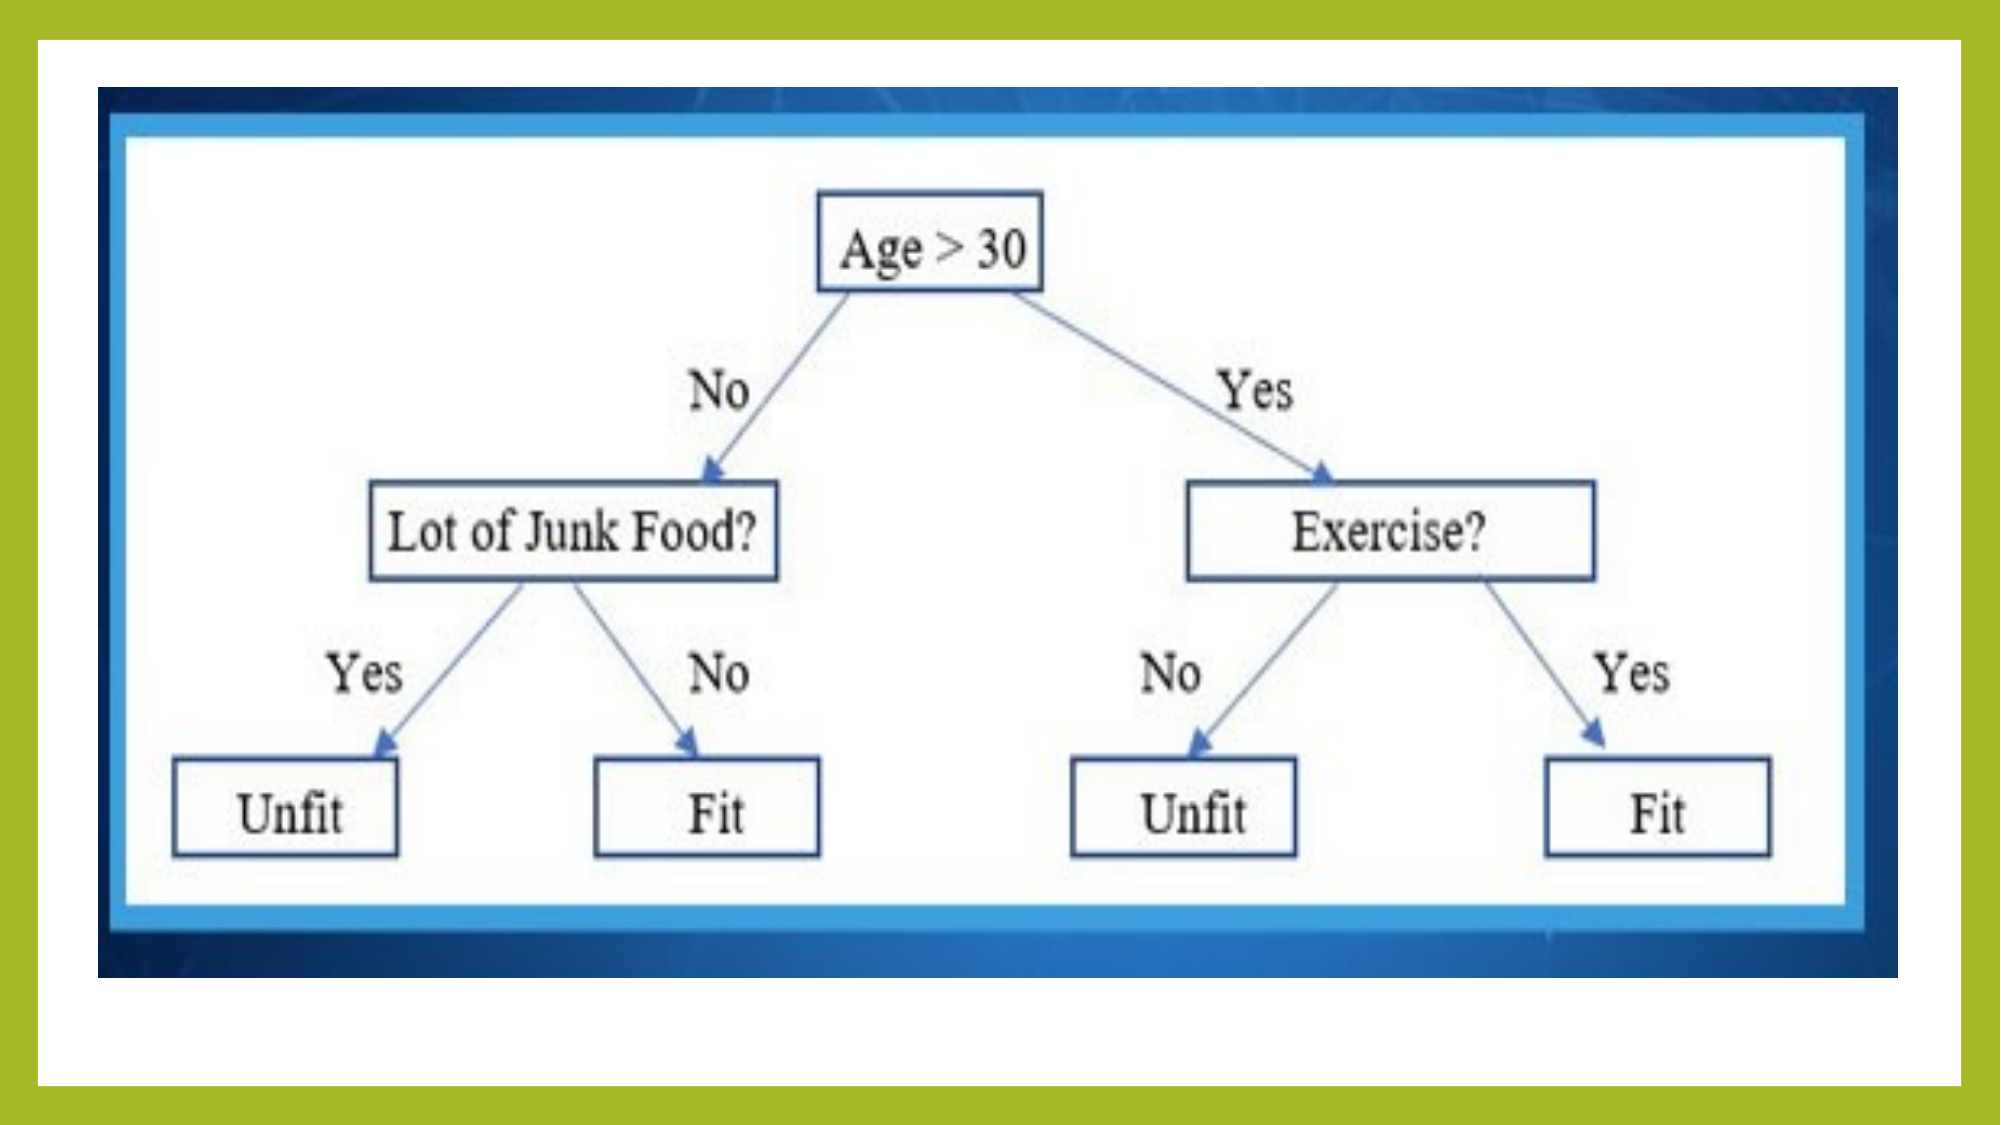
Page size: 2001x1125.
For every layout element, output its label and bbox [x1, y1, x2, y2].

list [97, 87, 1898, 978]
